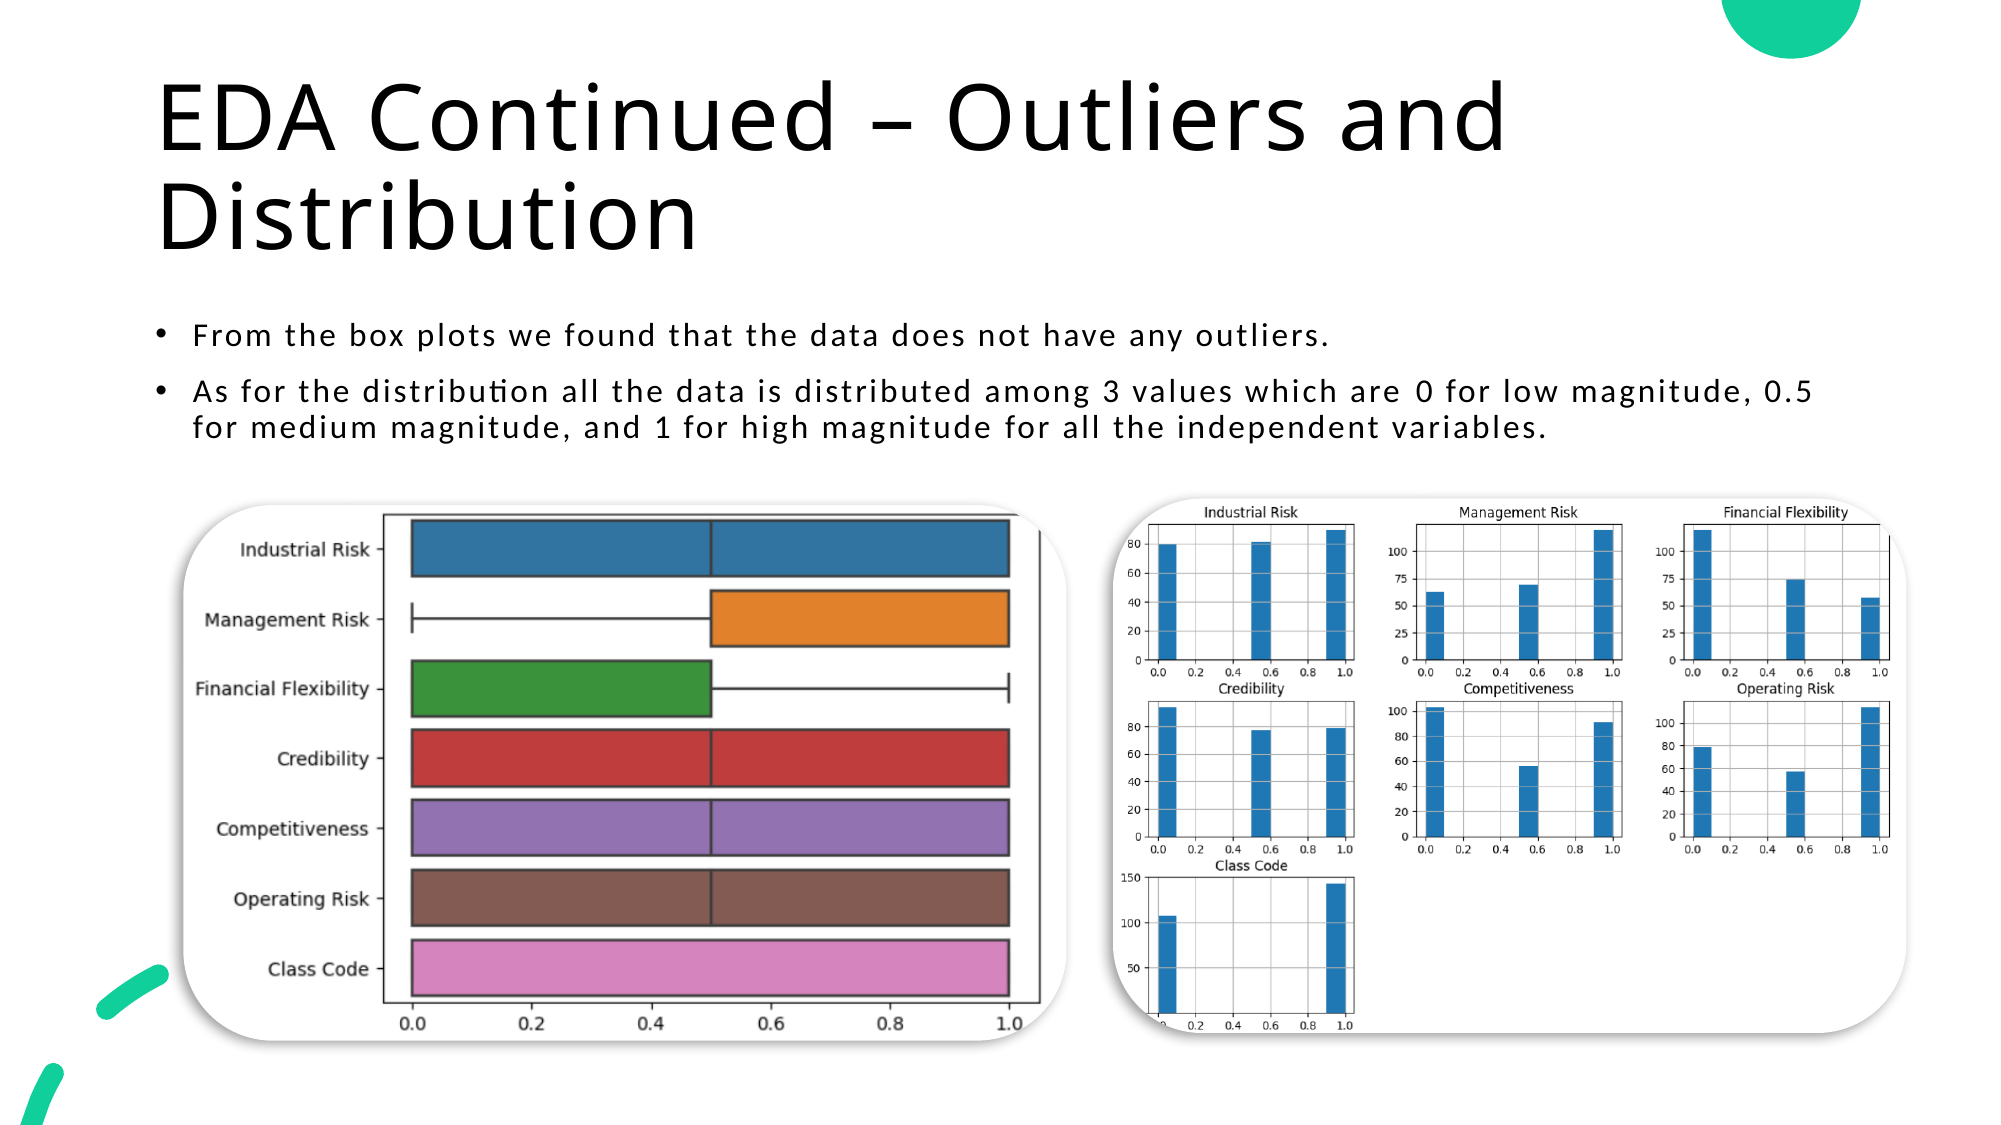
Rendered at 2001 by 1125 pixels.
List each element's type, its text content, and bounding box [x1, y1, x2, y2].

list From the box plots we found that the data does not have any outliers. As for the distribution all the data is distributed among 3 values which are 0 for low magnitude, 0.5 for medium magnitude, and 1 for high magnitude for all the independent variables. [137, 299, 1863, 933]
picture [183, 505, 1067, 1041]
title EDA Continued – Outliers and Distribution [137, 59, 1863, 278]
picture [1112, 498, 1907, 1034]
